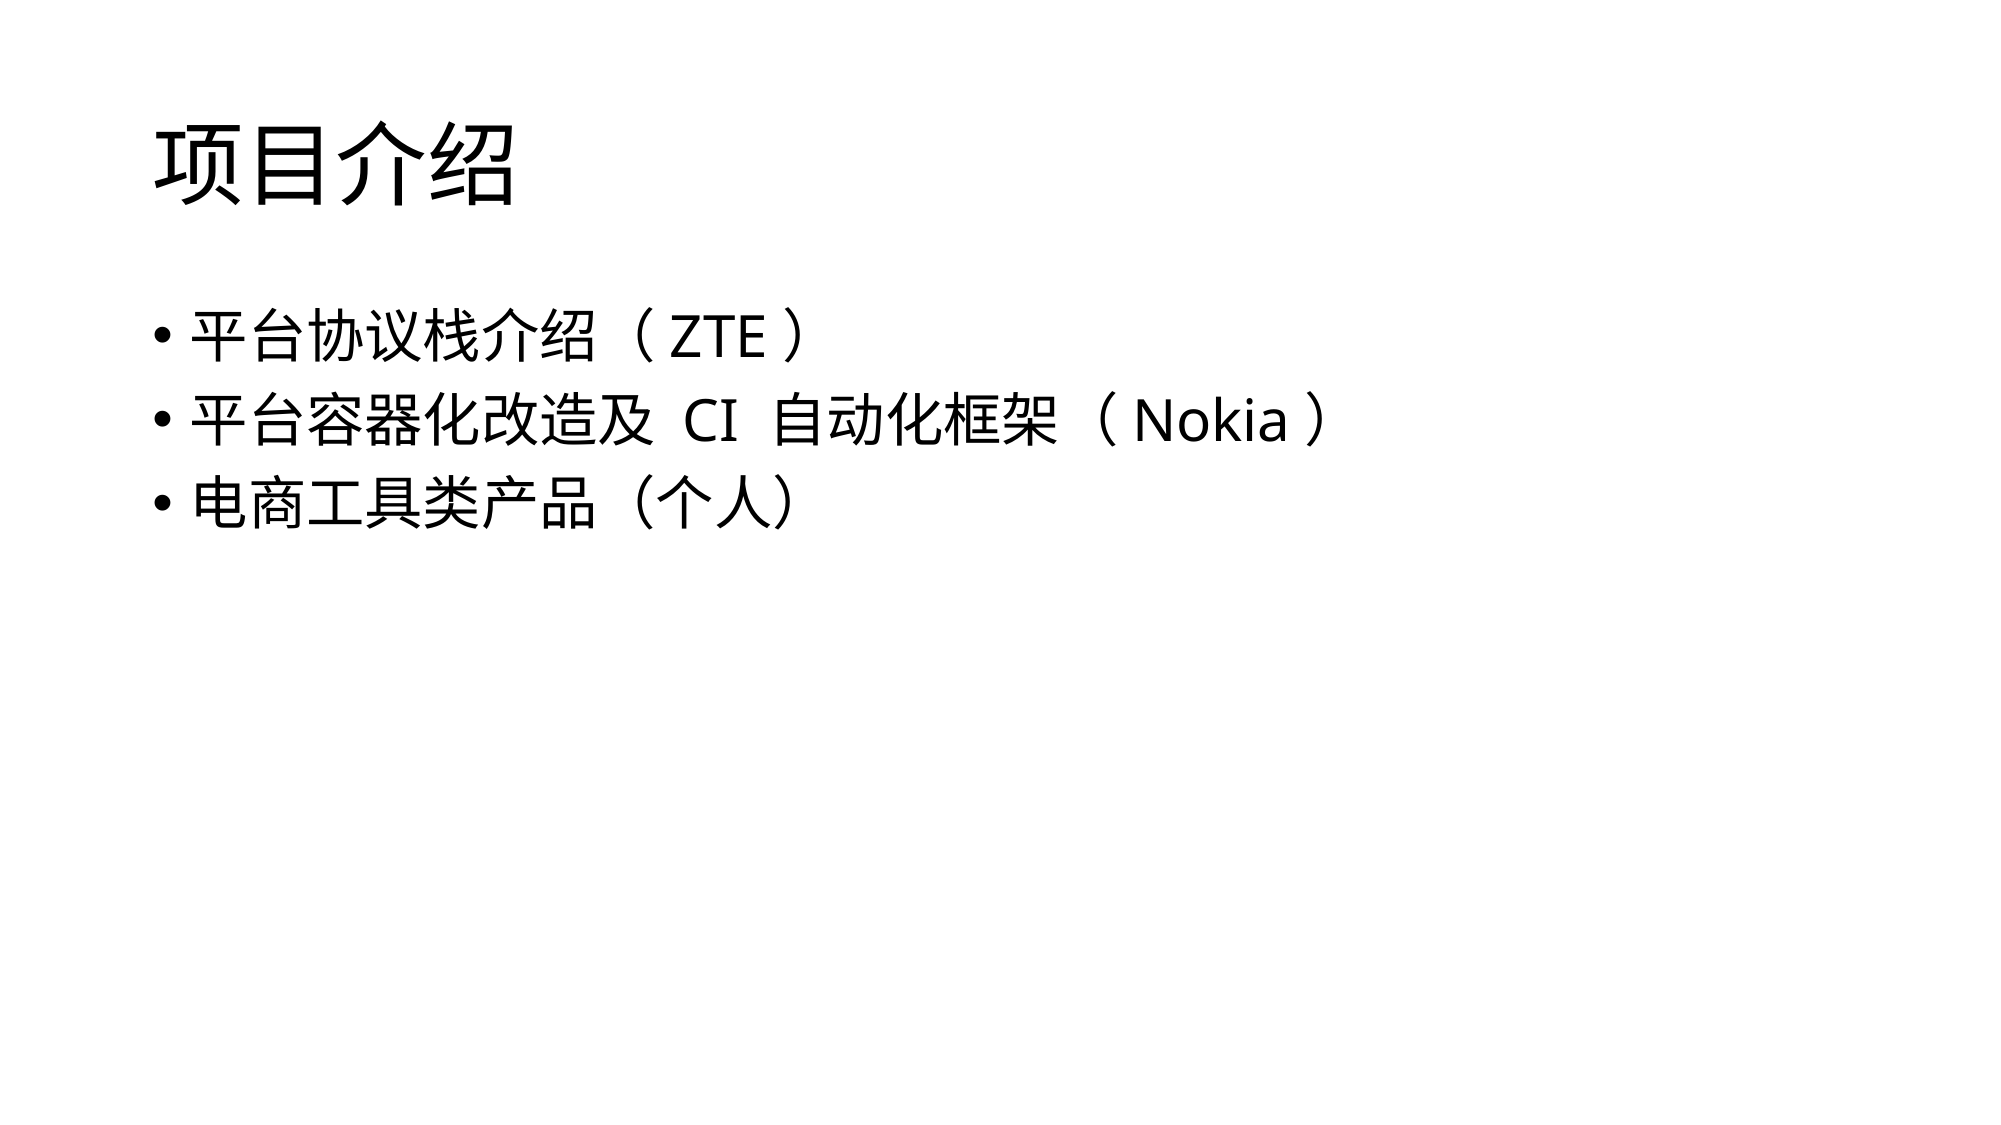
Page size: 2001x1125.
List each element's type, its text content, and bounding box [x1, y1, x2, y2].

list 平台协议栈介绍（ZTE） 平台容器化改造及 CI 自动化框架（Nokia） 电商工具类产品（个人） [137, 299, 1863, 1014]
title 项目介绍 [137, 59, 1863, 278]
